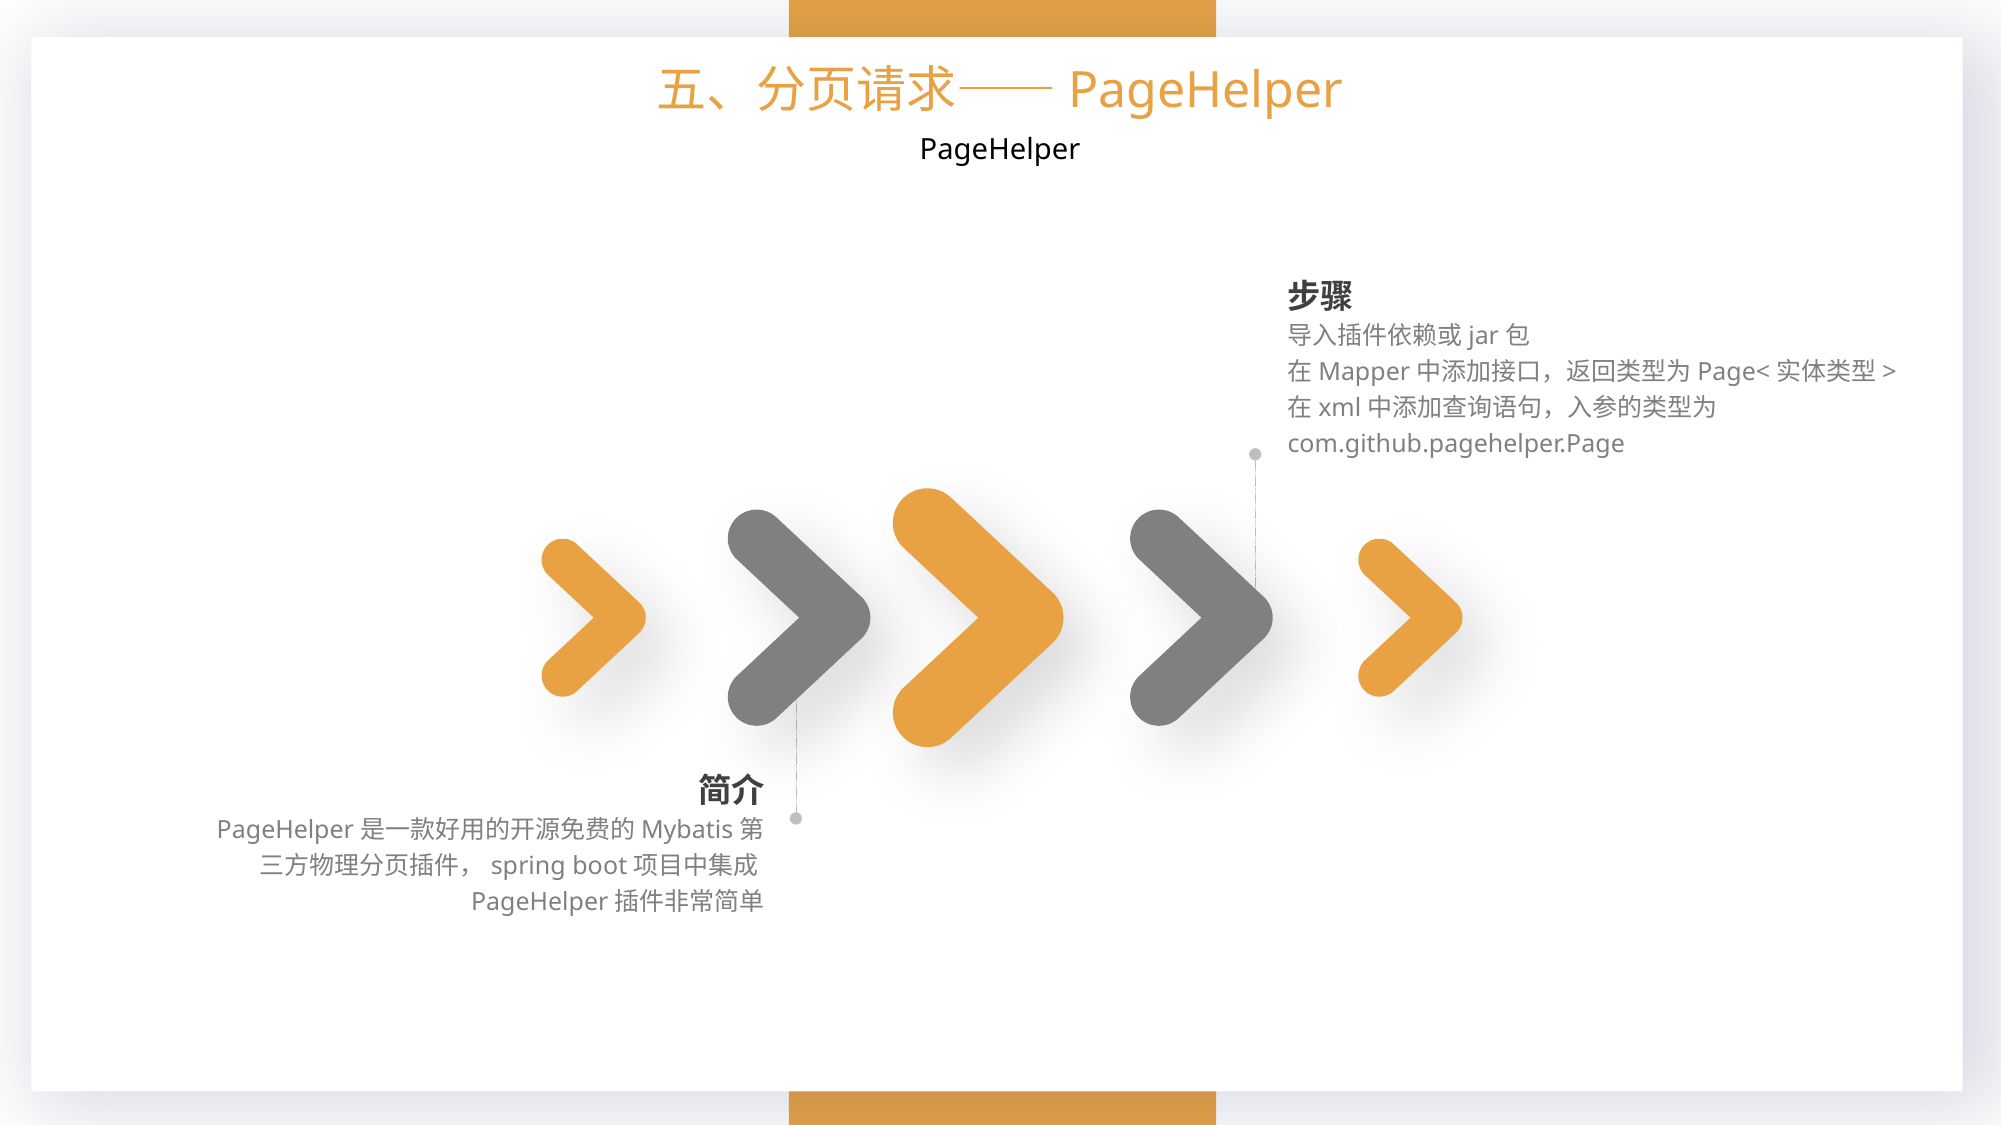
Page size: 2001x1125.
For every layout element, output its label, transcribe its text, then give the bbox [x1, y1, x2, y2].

text_box 五、分页请求——PageHelper [593, 49, 1407, 123]
text_box [726, 508, 872, 727]
text_box [1129, 508, 1274, 727]
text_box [1272, 259, 1986, 465]
text_box [891, 487, 1065, 749]
text_box PageHelper [480, 123, 1520, 173]
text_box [194, 753, 780, 922]
text_box [1357, 537, 1464, 698]
text_box [540, 537, 647, 698]
